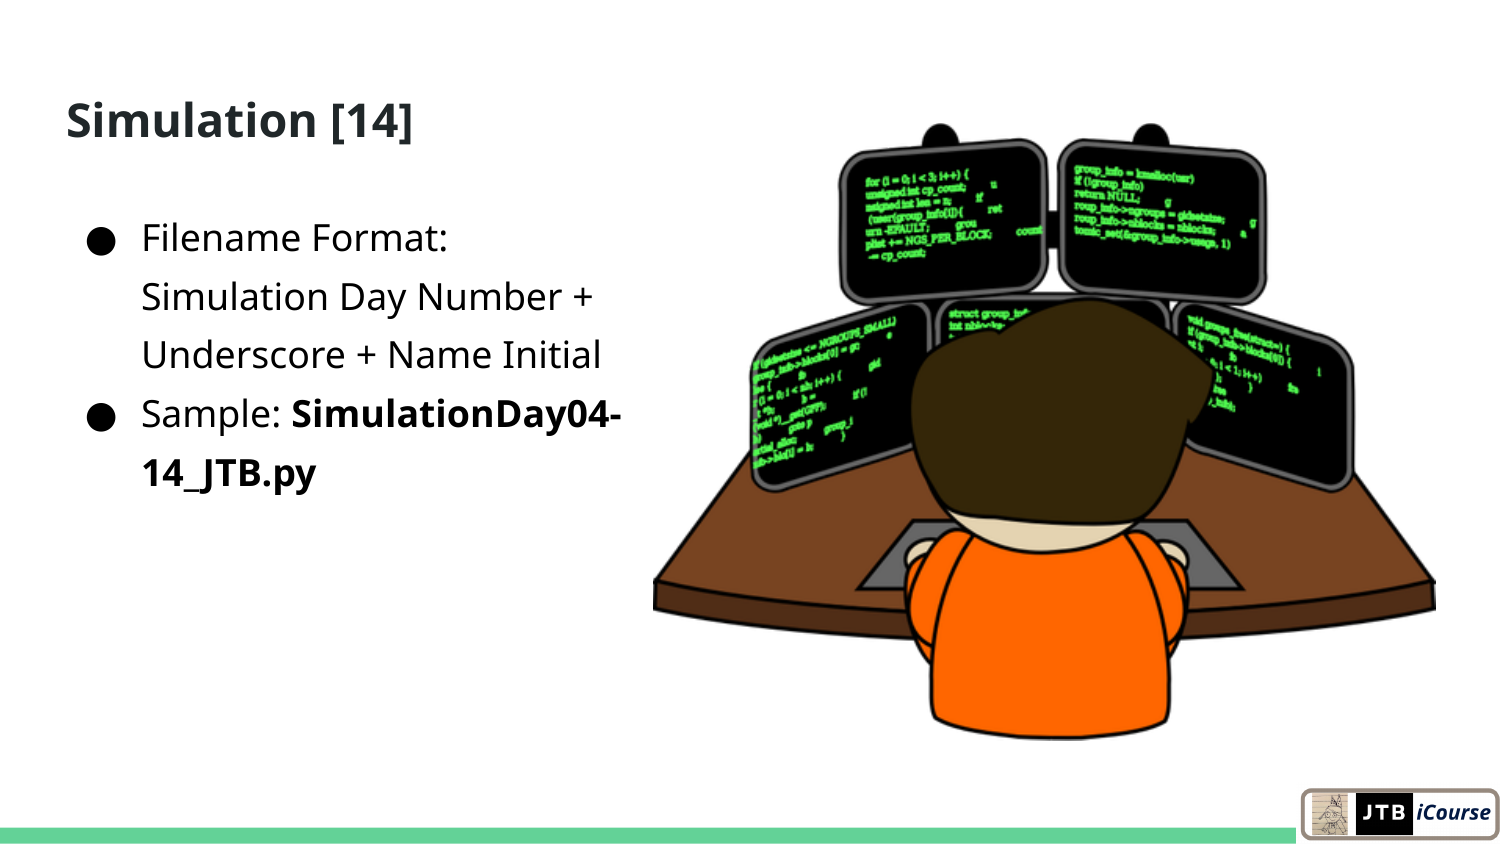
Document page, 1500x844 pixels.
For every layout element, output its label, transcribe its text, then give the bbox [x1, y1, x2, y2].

picture [1296, 782, 1500, 844]
picture [653, 123, 1436, 741]
list Filename Format: Simulation Day Number + Underscore + Name Initial Sample: SimulationDay04-14_JTB.py [51, 189, 644, 750]
title Simulation [14] [51, 72, 1449, 167]
